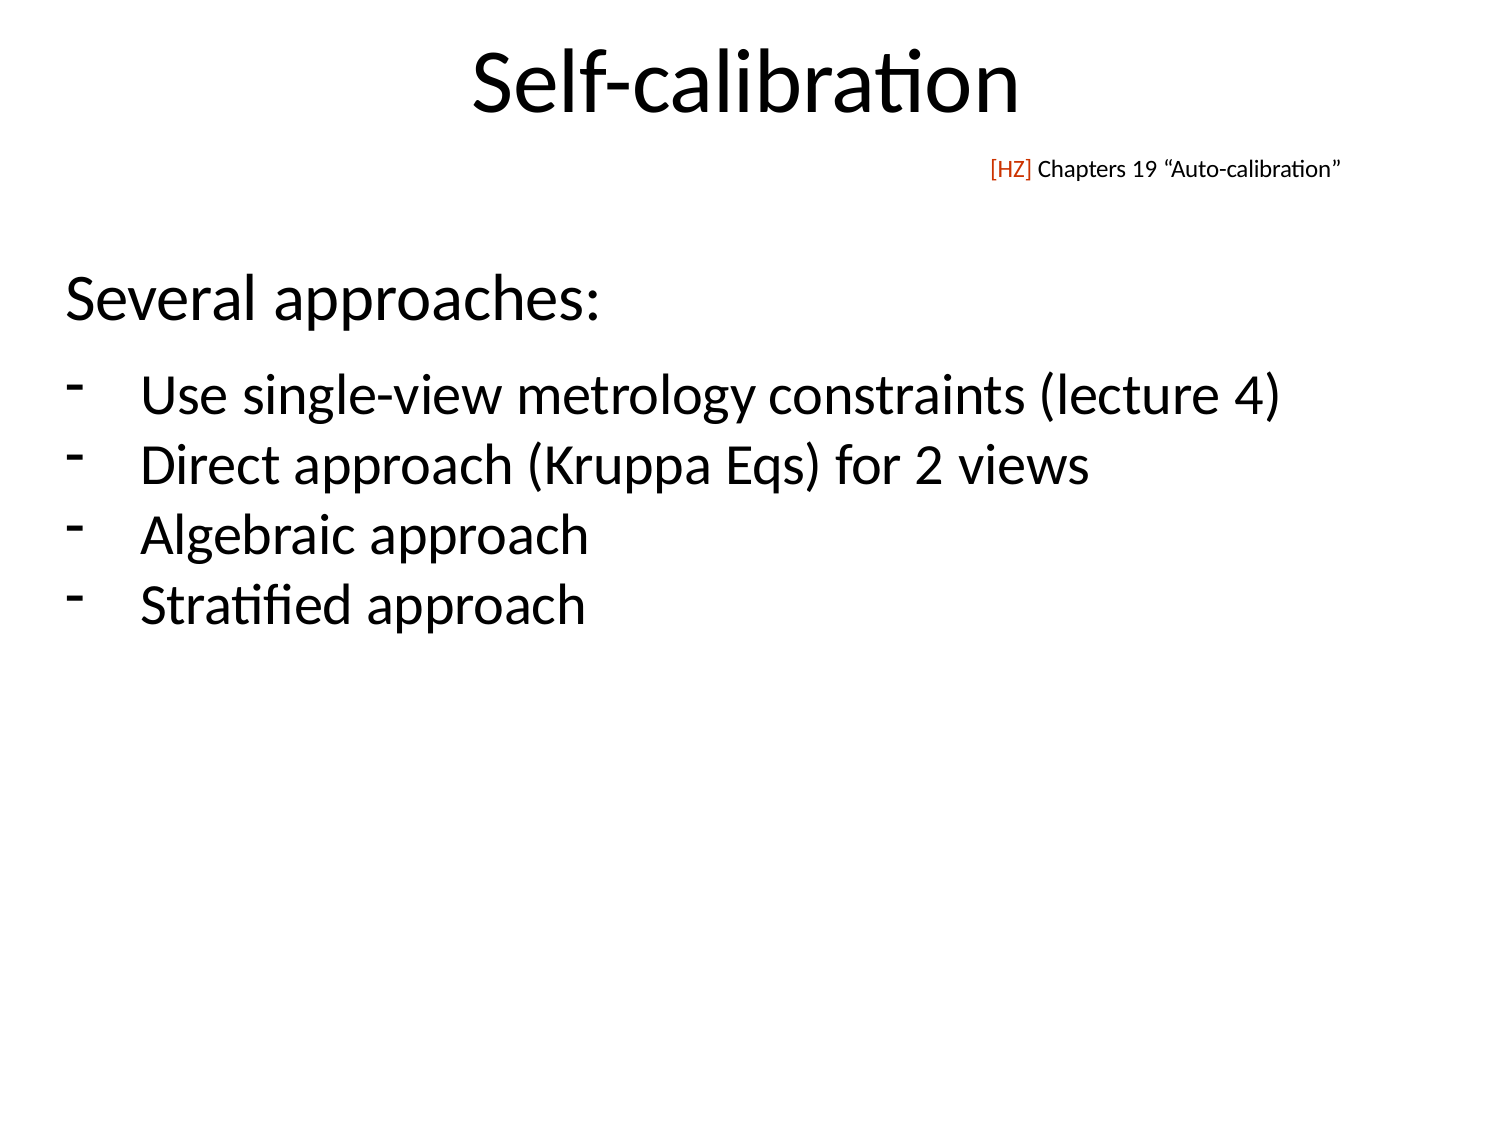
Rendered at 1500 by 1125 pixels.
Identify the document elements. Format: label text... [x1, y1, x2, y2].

title Self-calibration [469, 18, 1031, 209]
text_box [HZ] Chapters 19 “Auto-calibration” [987, 150, 1361, 183]
text_box Several approaches: Use single-view metrology constraints (lecture 4) Direct approach (Kruppa Eqs) for 2 views Algebraic approach Stratified approach [62, 225, 1296, 637]
